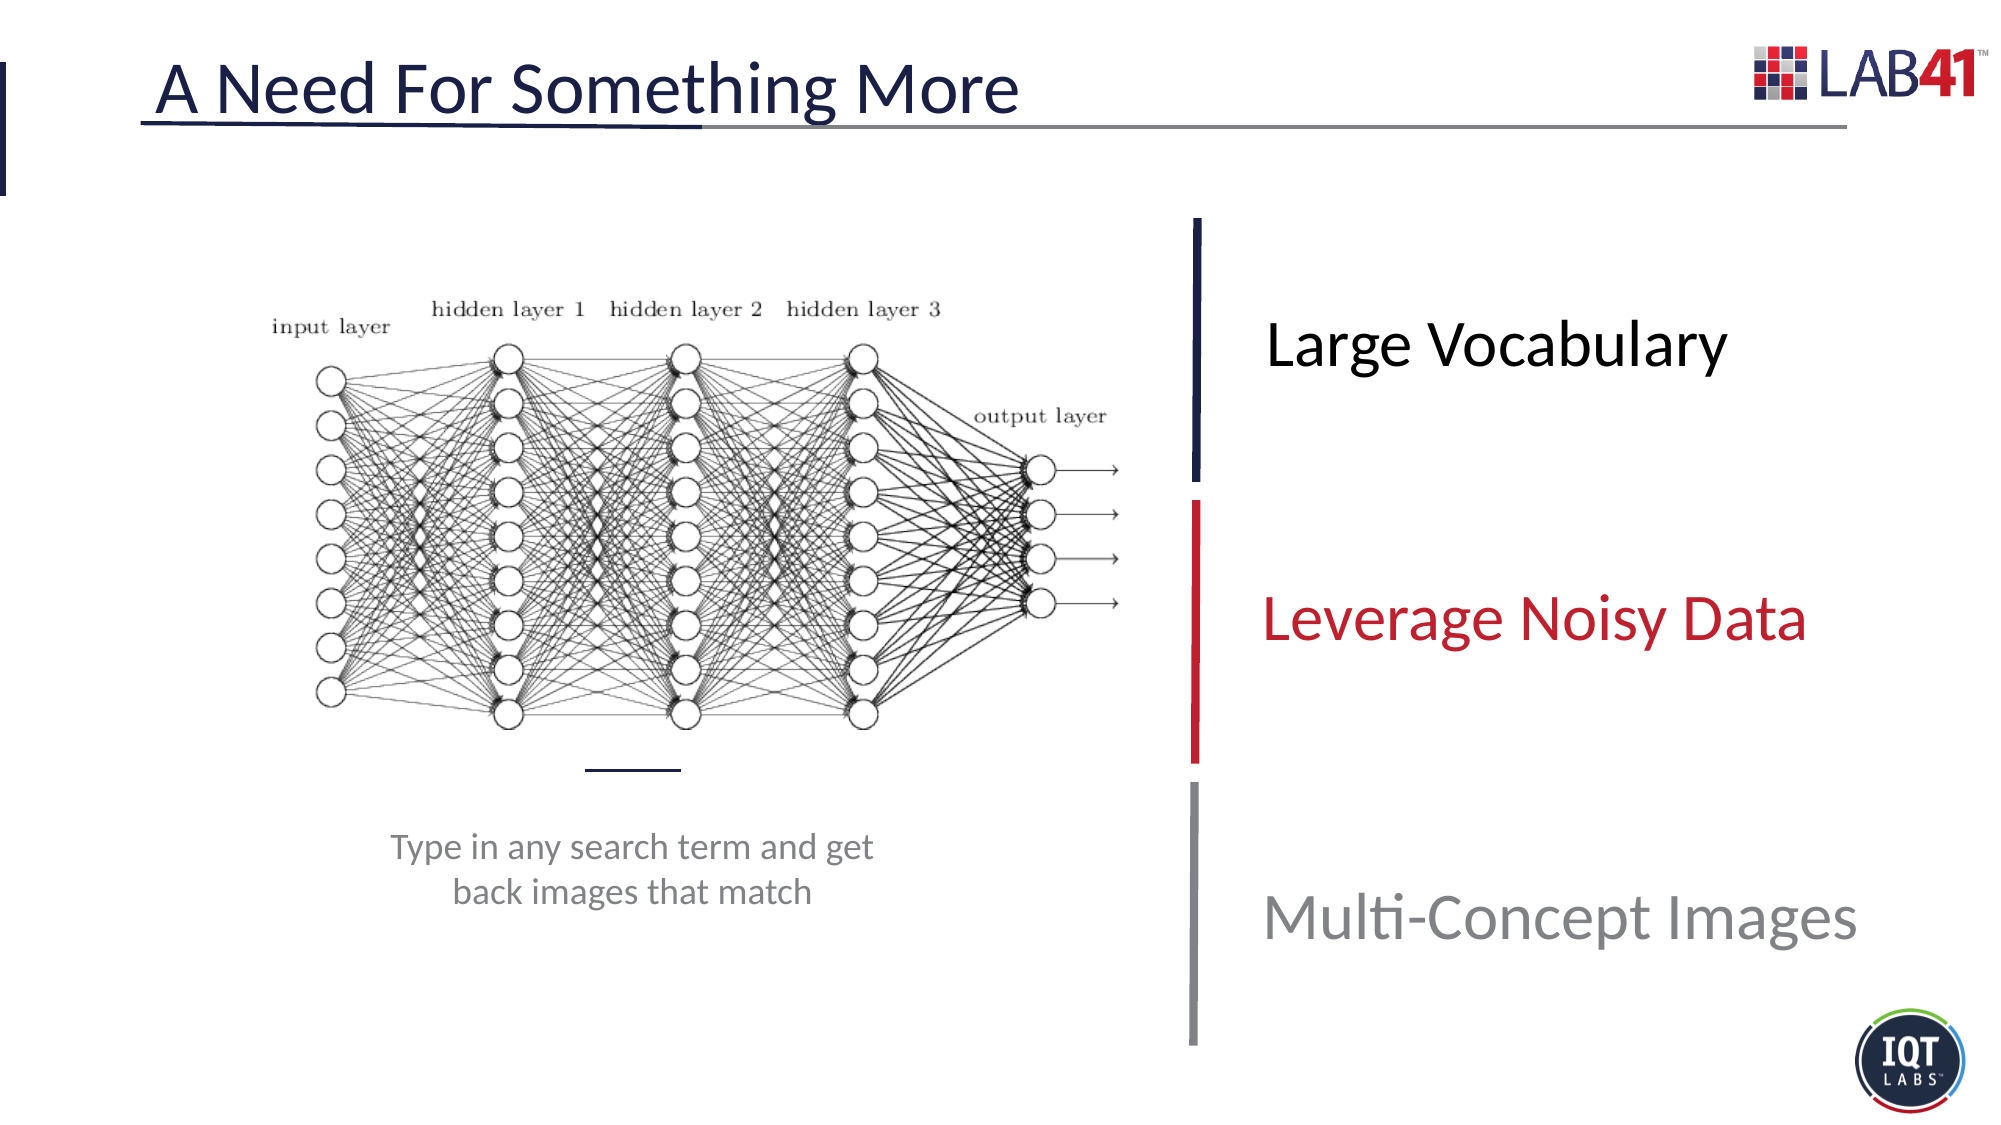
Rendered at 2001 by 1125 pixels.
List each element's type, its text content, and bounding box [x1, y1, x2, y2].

picture [264, 293, 1140, 730]
picture [1855, 1008, 1966, 1114]
text_box Large Vocabulary [1252, 291, 1794, 387]
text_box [140, 123, 702, 128]
text_box Leverage Noisy Data [1248, 566, 1895, 662]
text_box Multi-Concept Images [1248, 865, 1916, 961]
text_box A Need For Something More [140, 30, 1467, 125]
text_box Type in any search term and get back images that match [359, 814, 907, 920]
picture [1747, 41, 2000, 107]
text_box A Need For Something More [140, 128, 1467, 136]
